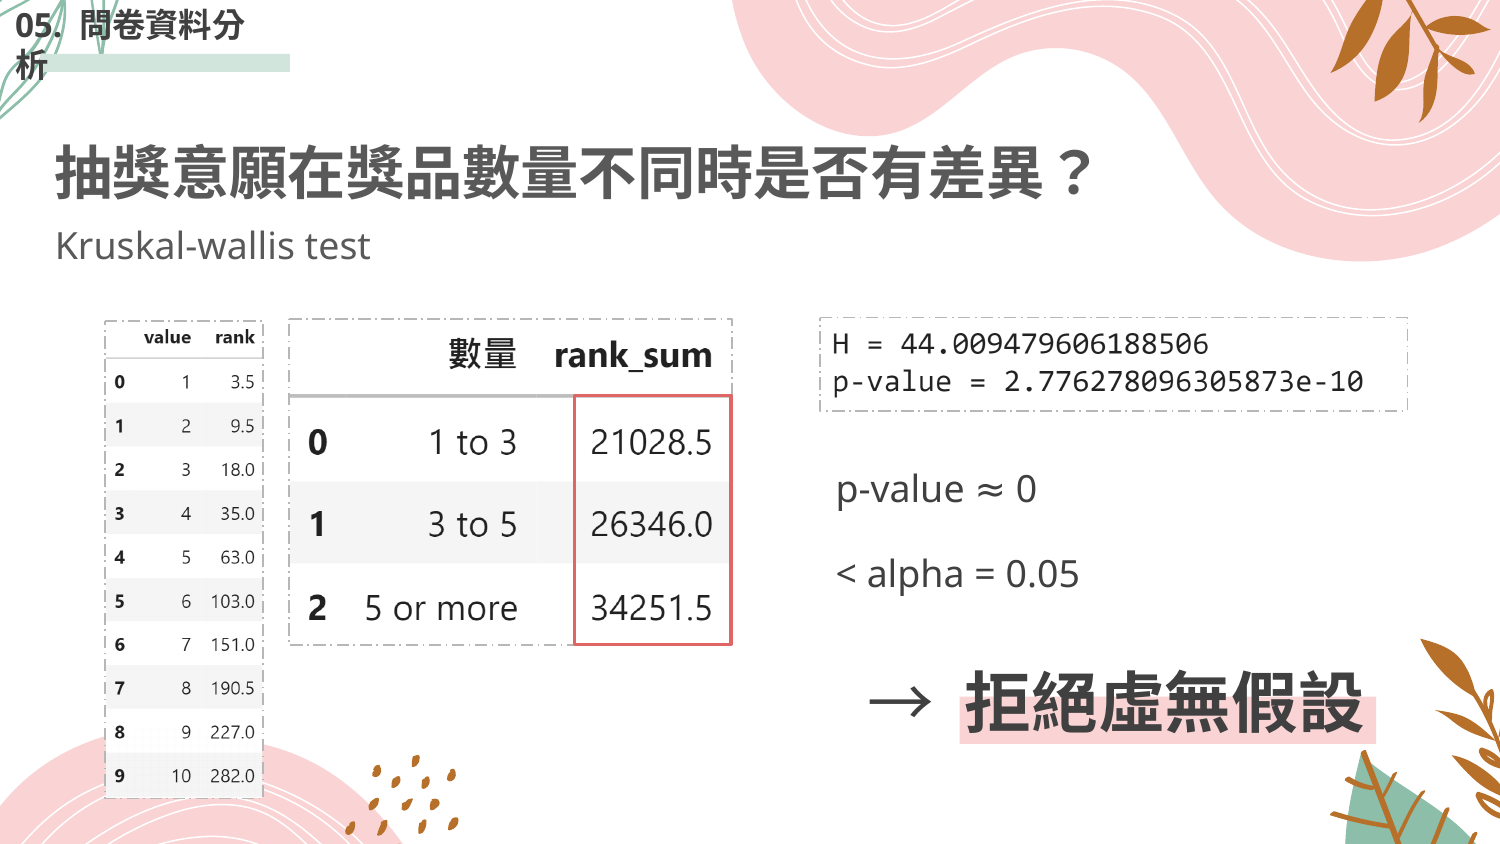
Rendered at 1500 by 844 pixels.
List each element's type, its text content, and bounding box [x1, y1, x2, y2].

list p-value ≈ 0 < alpha = 0.05 [820, 443, 1267, 622]
text_box 05. 問卷資料分析 [0, 0, 290, 88]
title 抽獎意願在獎品數量不同時是否有差異？ [39, 121, 1306, 265]
picture [820, 318, 1407, 411]
text_box → 拒絕虛無假設 [852, 653, 1380, 748]
picture [289, 319, 732, 645]
text_box Kruskal-wallis test [39, 199, 455, 271]
picture [105, 321, 263, 798]
